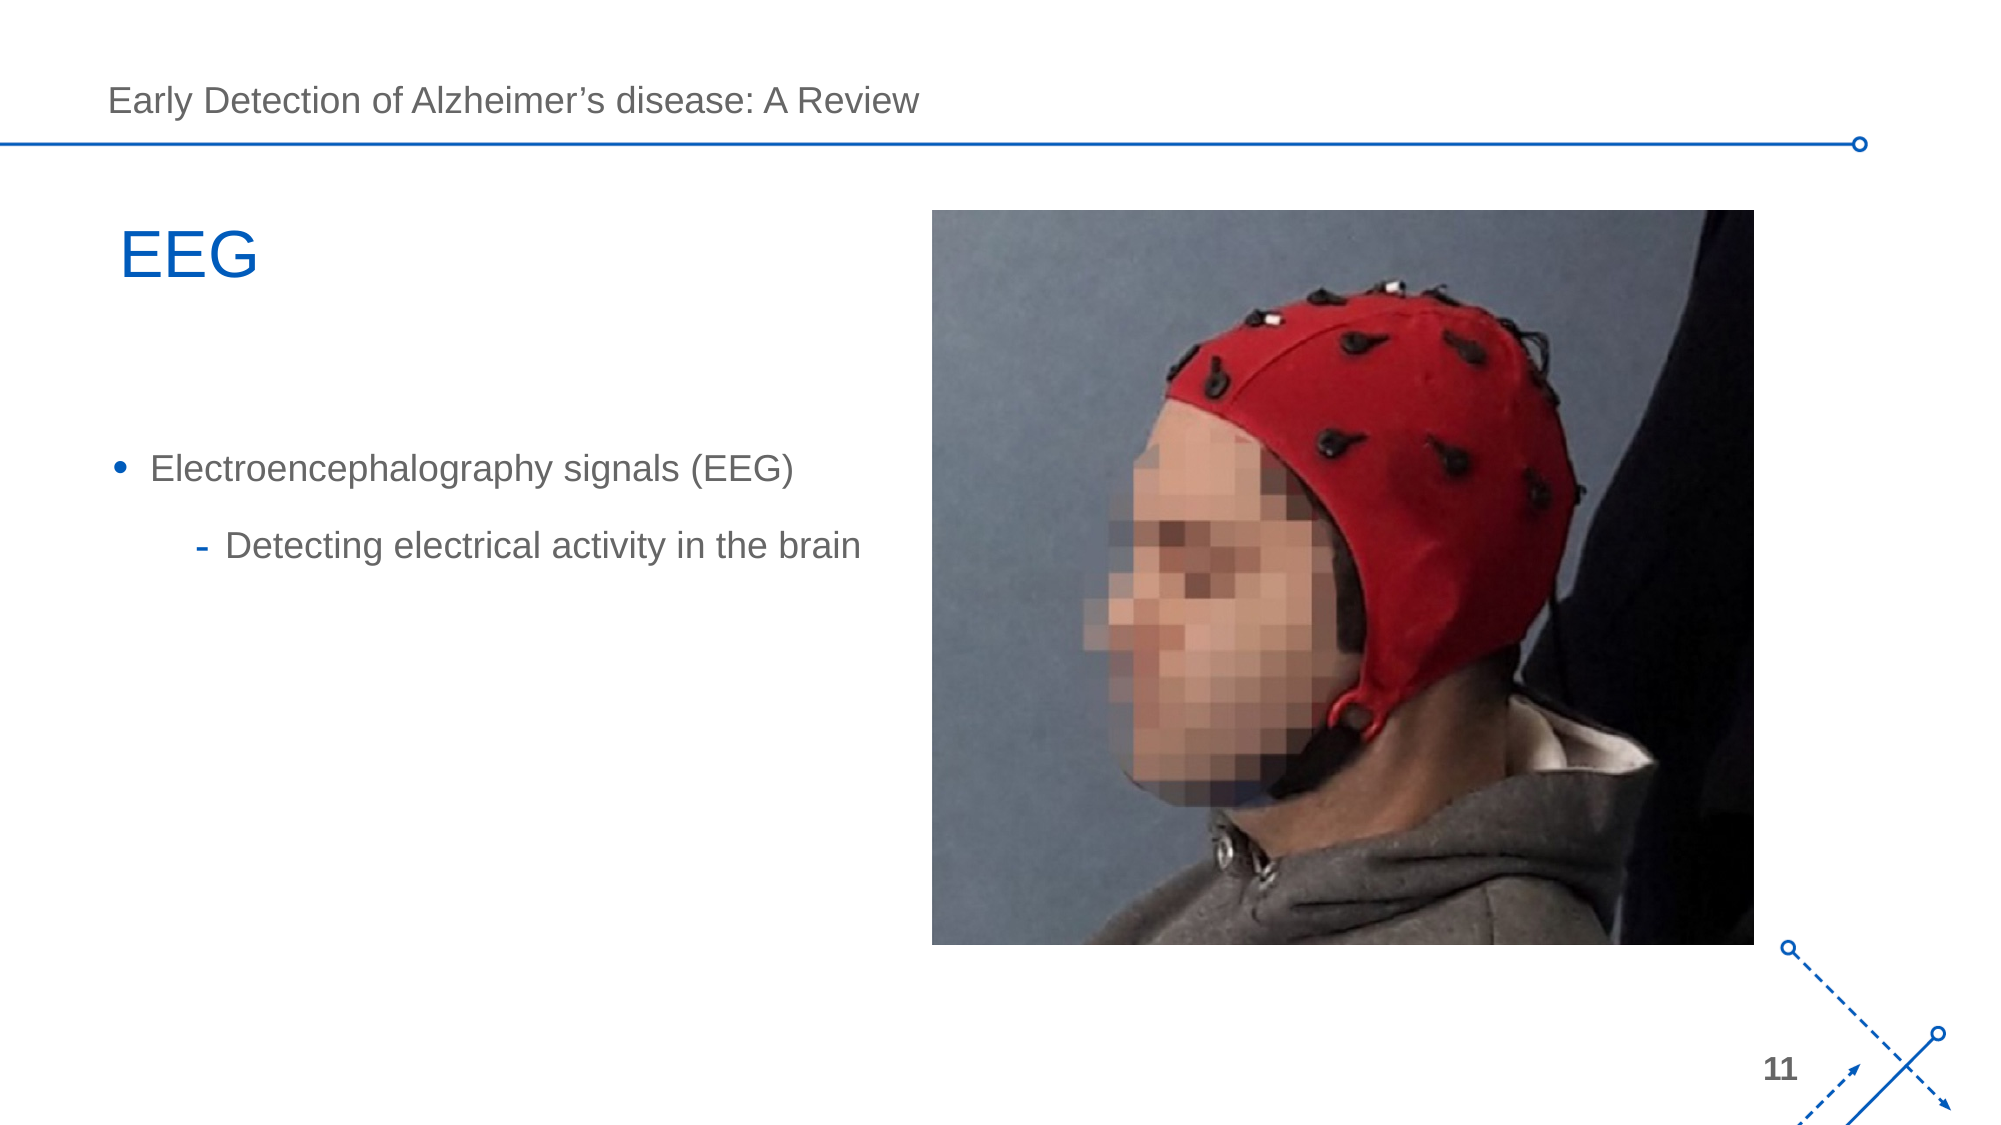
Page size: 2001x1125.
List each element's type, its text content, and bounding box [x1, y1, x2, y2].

title EEG [104, 211, 932, 299]
picture [0, 0, 2001, 1125]
list Electroencephalography signals (EEG) Detecting electrical activity in the brain [97, 433, 1000, 1050]
